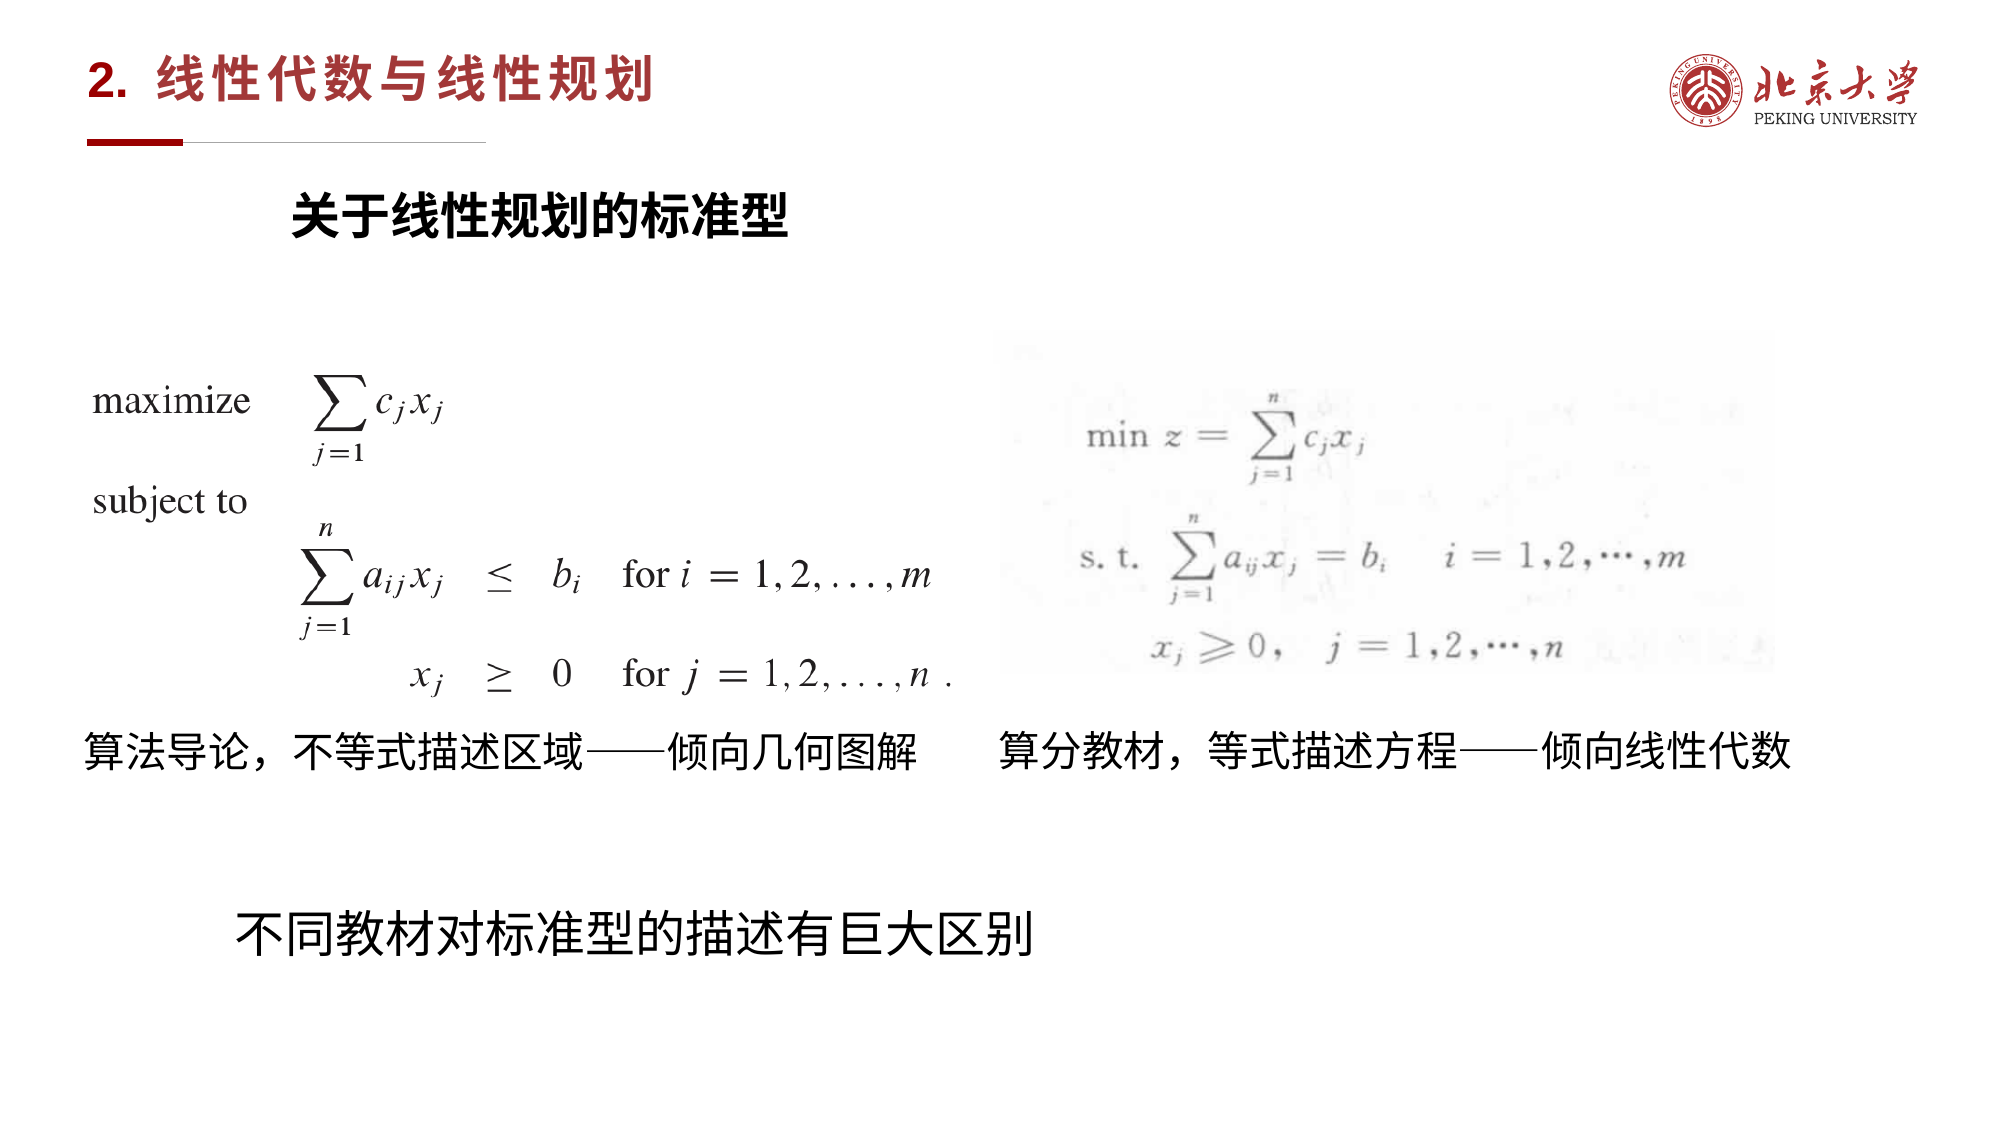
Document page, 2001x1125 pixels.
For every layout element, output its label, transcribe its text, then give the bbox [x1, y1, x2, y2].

text_box 算法导论，不等式描述区域——倾向几何图解 [40, 718, 962, 784]
text_box 算分教材，等式描述方程——倾向线性代数 [979, 717, 1811, 783]
picture [40, 330, 1775, 710]
text_box 不同教材对标准型的描述有巨大区别 [135, 894, 1135, 970]
text_box 2. 线性代数与线性规划 [72, 39, 1559, 142]
text_box 关于线性规划的标准型 [40, 177, 1041, 252]
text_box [1669, 54, 1918, 128]
